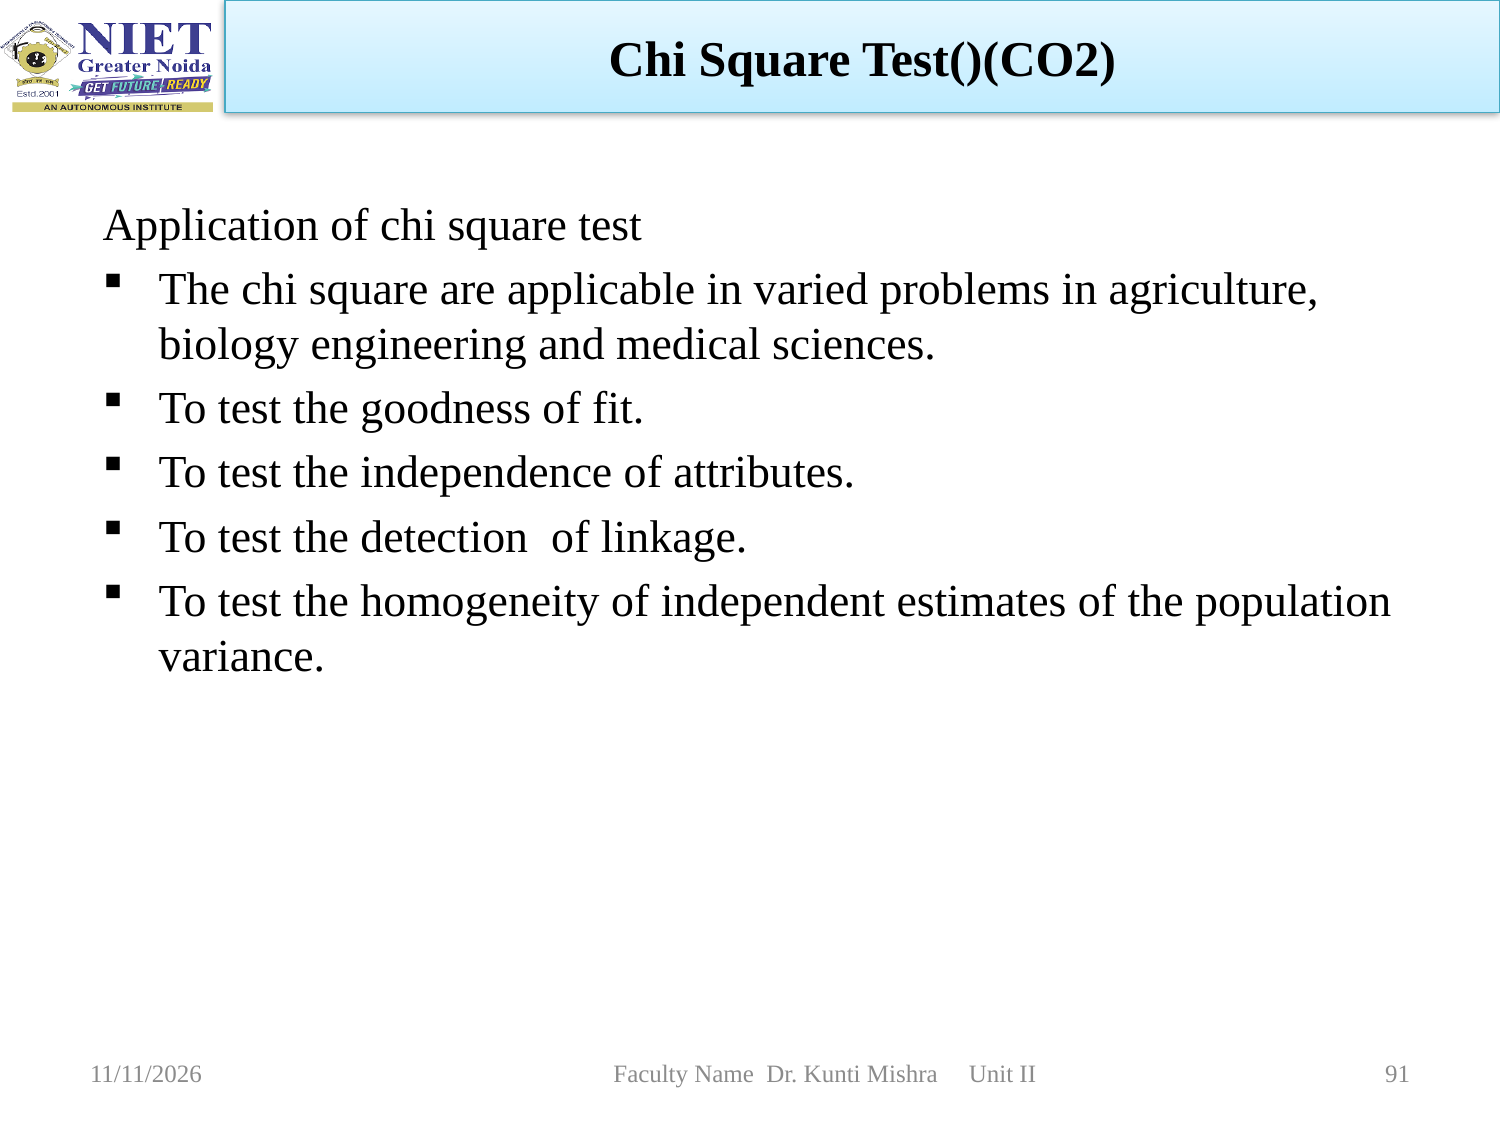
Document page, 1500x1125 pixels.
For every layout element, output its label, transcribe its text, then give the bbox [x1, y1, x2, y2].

slide_number 91 [1074, 1042, 1425, 1103]
picture [0, 21, 213, 112]
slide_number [75, 1042, 412, 1103]
footer Faculty Name Dr. Kunti Mishra Unit II [412, 1042, 1074, 1103]
list Application of chi square test The chi square are applicable in varied problems in agriculture, biology engineering and medical sciences. To test the goodness of fit. To test the independence of attributes. To test the detection of linkage. To test the homogeneity of independent estimates of the population variance. [87, 187, 1438, 930]
